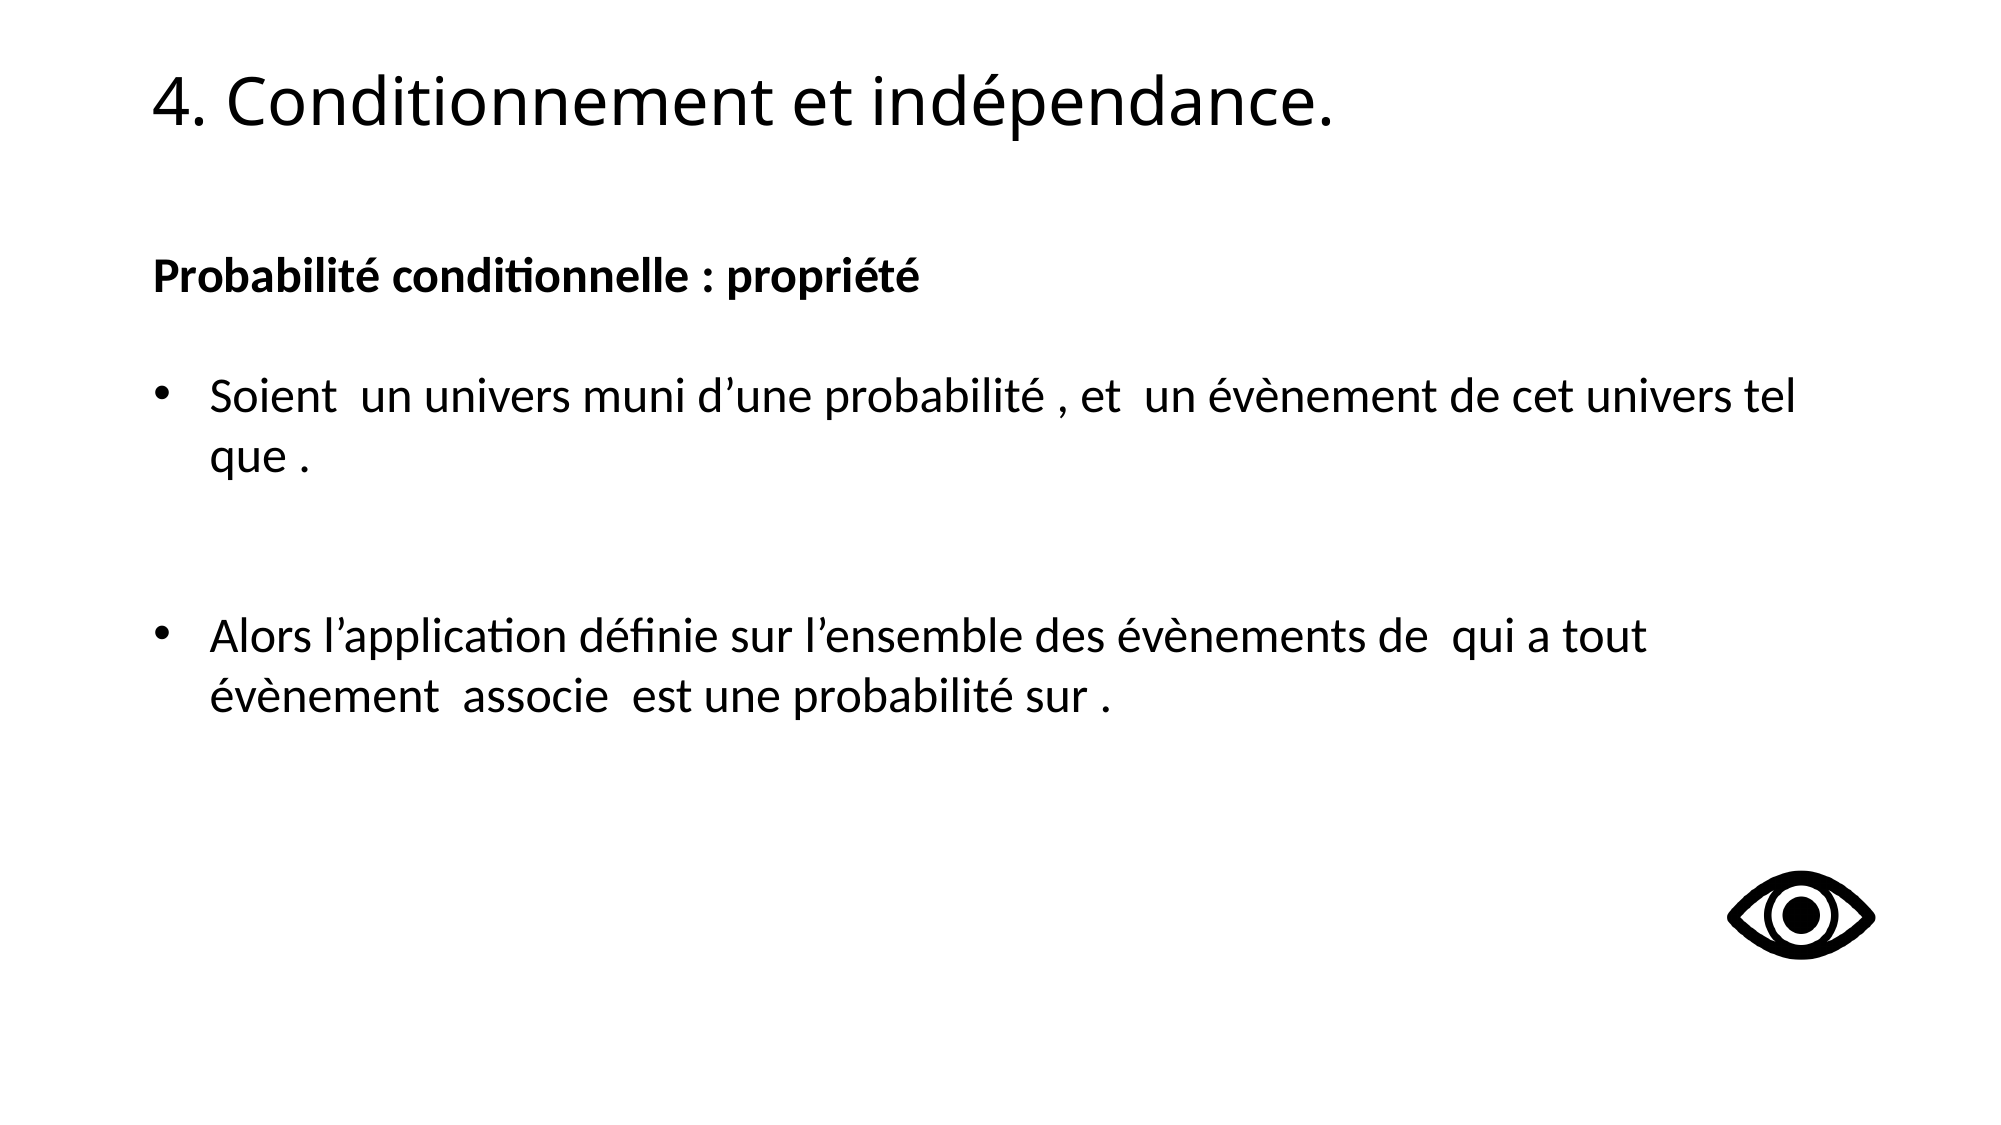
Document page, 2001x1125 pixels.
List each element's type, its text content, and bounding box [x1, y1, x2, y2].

text_box 4. Conditionnement et indépendance. [137, 59, 1863, 155]
picture [1712, 826, 1890, 1004]
